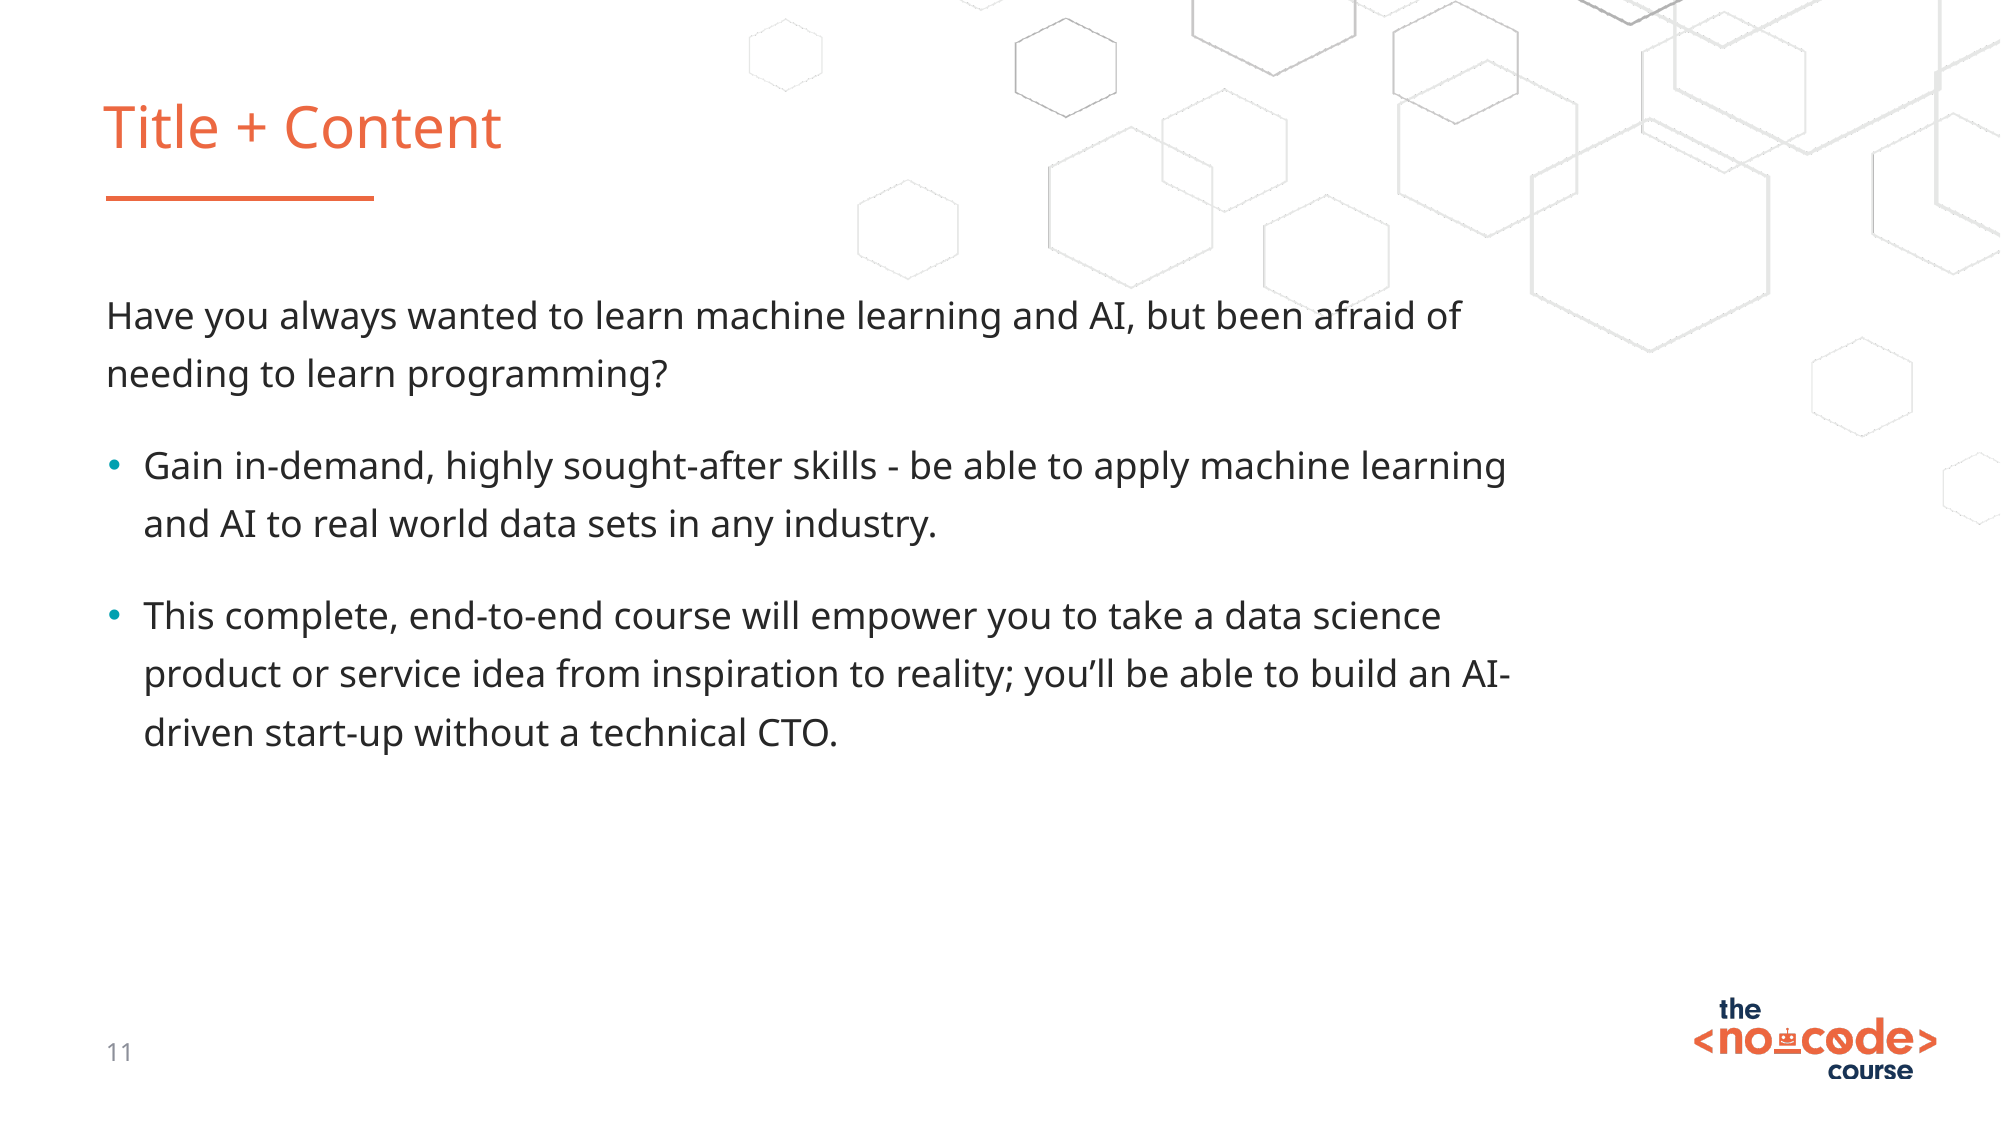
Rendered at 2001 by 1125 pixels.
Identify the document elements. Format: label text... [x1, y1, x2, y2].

slide_number 11 [105, 1023, 556, 1084]
title Title + Content [103, 59, 1935, 199]
list Have you always wanted to learn machine learning and AI, but been afraid of needing to learn programming? Gain in-demand, highly sought-after skills - be able to apply machine learning and AI to real world data sets in any industry. This complete, end-to-end course will empower you to take a data science product or service idea from inspiration to reality; you’ll be able to build an AI-driven start-up without a technical CTO. [105, 278, 1578, 956]
